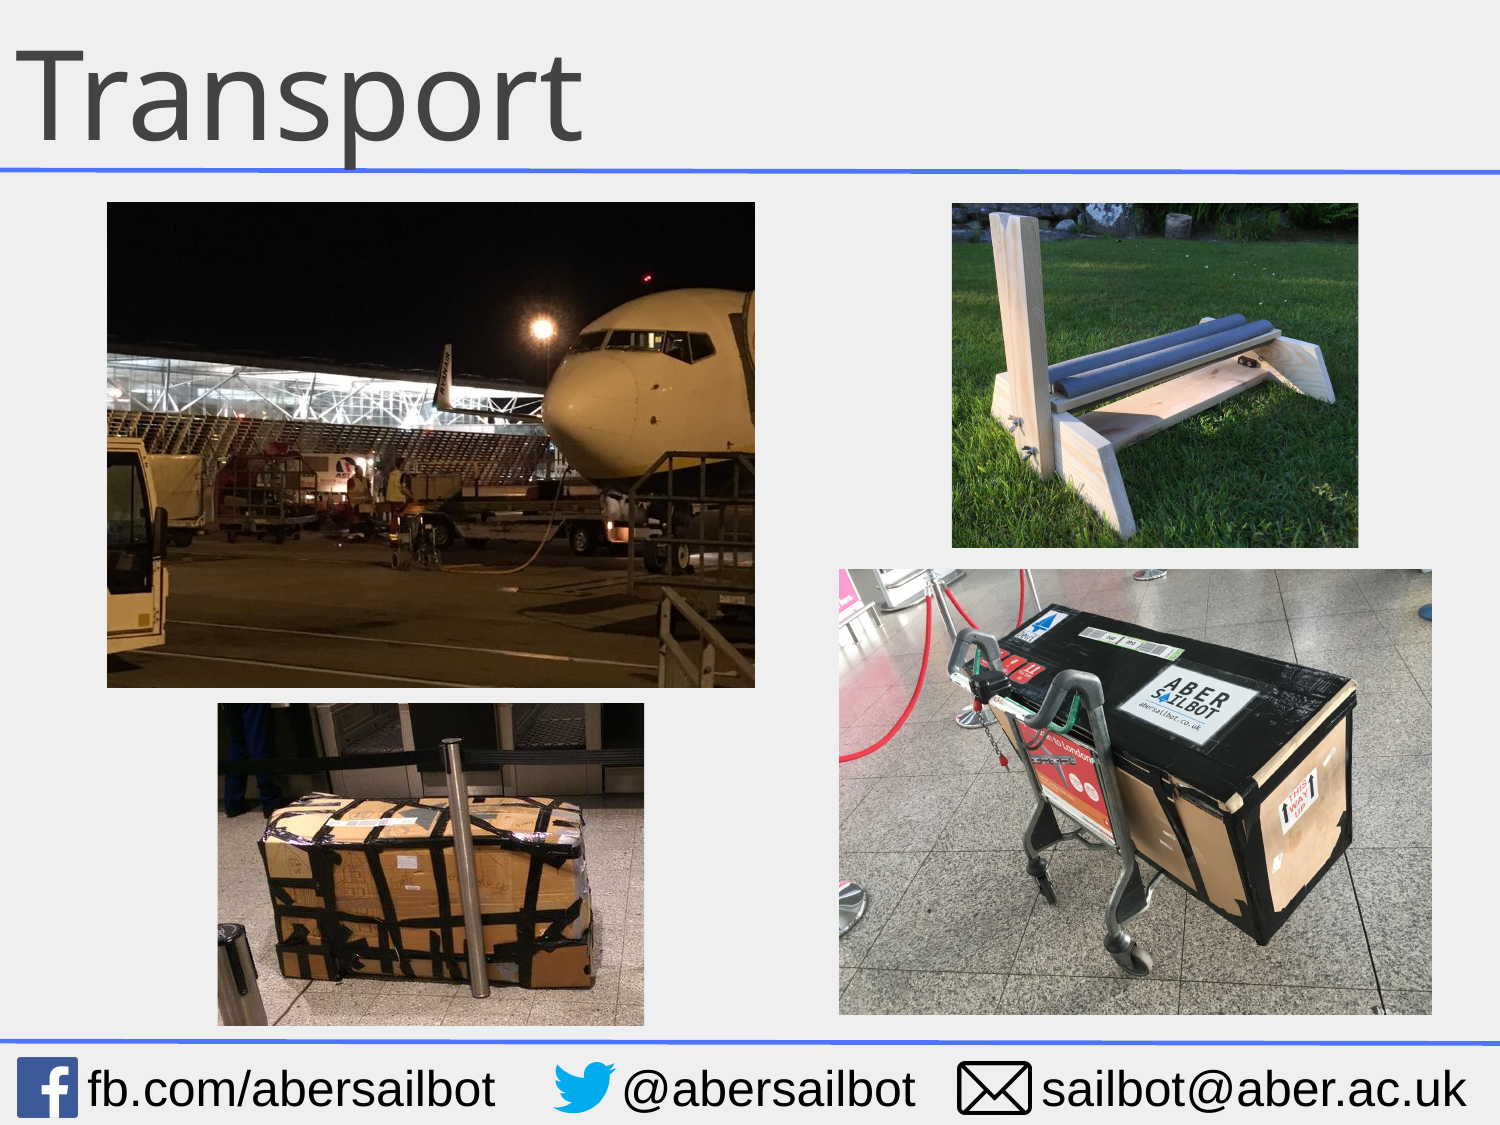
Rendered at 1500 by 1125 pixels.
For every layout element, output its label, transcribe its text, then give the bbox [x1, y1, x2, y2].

picture [107, 202, 755, 689]
picture [951, 203, 1359, 549]
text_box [0, 169, 1500, 173]
picture [217, 703, 645, 1026]
text_box Transport [0, 0, 1500, 168]
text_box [0, 1040, 1500, 1125]
picture [839, 569, 1433, 1015]
